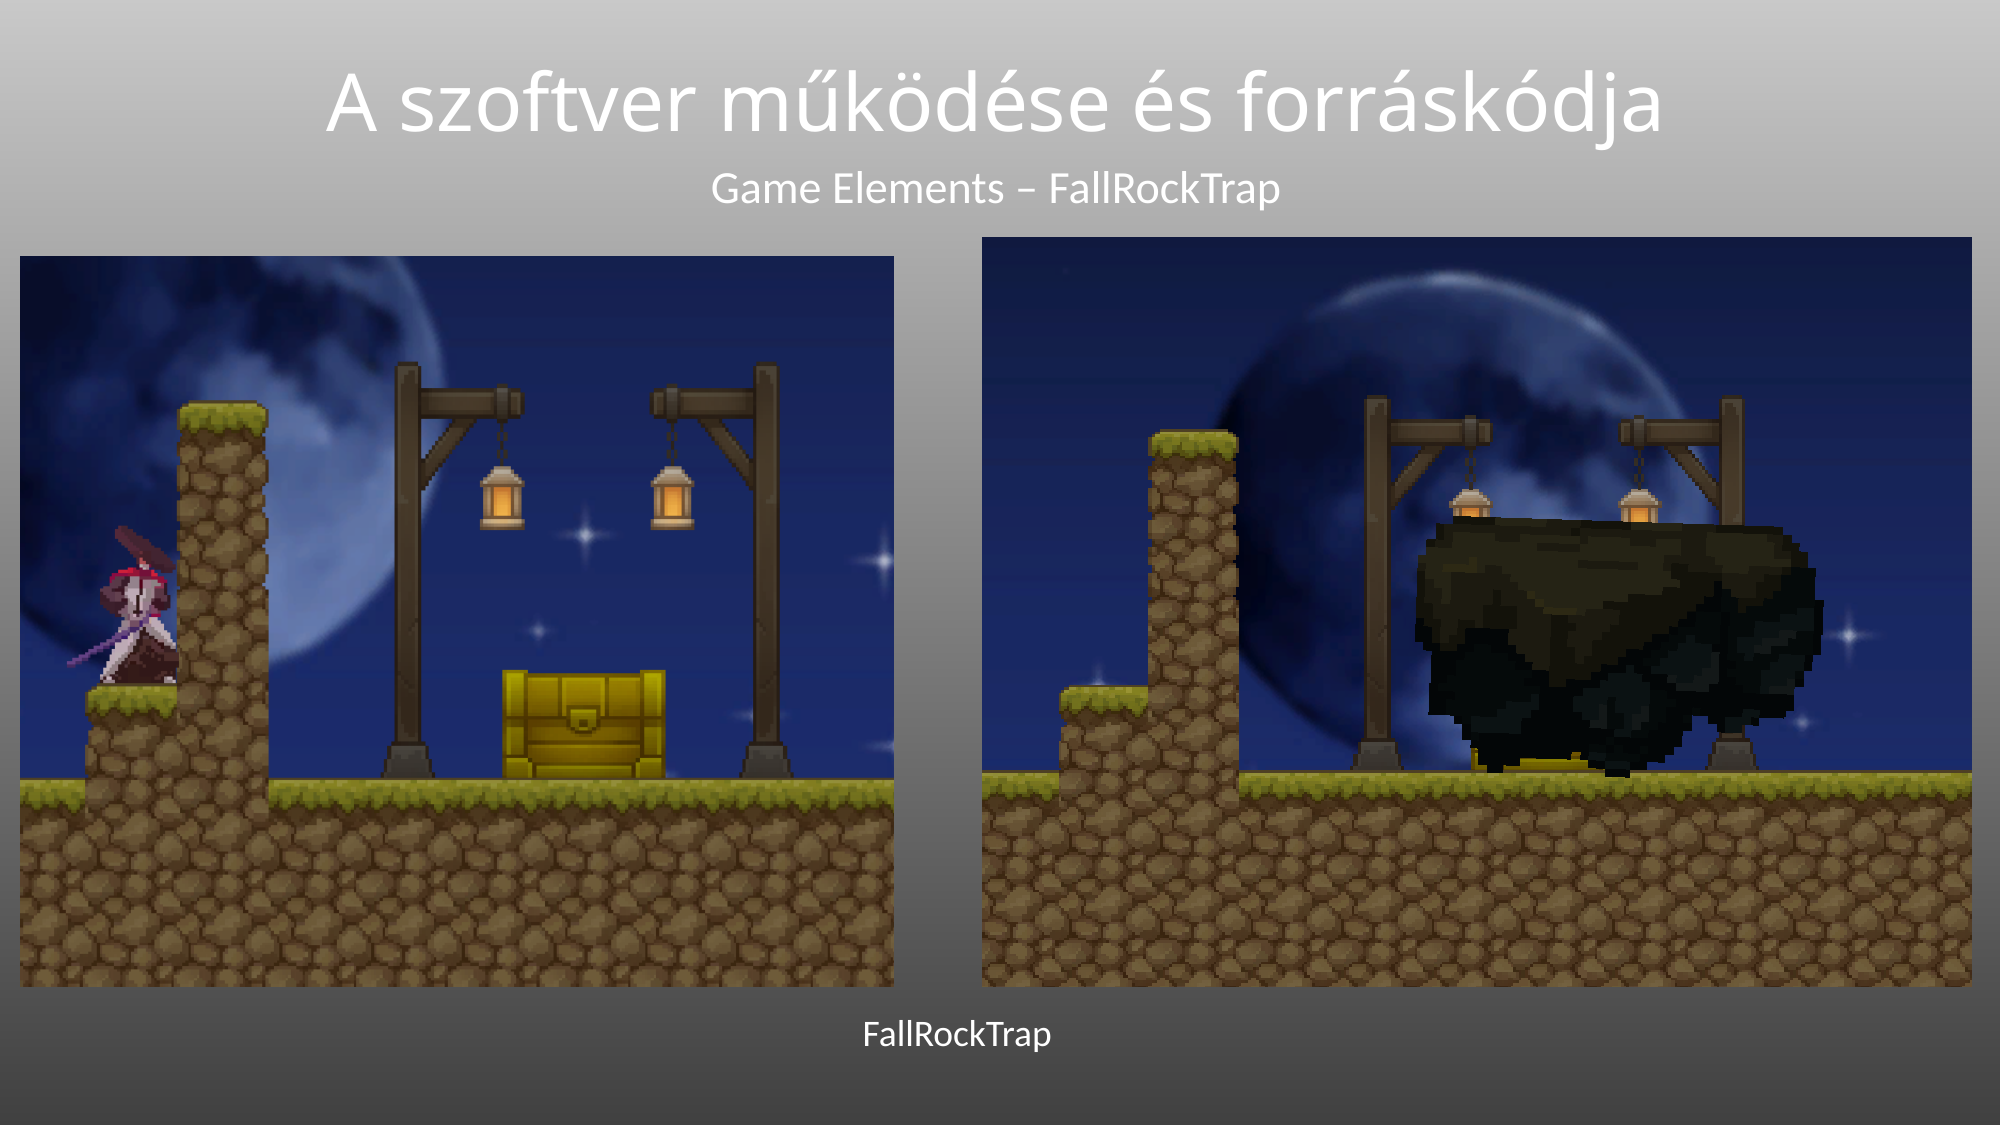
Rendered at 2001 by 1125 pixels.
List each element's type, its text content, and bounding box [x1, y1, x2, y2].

title A szoftver működése és forráskódja [246, 0, 1747, 157]
picture [982, 237, 1972, 987]
picture [20, 256, 894, 987]
subtitle Game Elements – FallRockTrap [421, 156, 1571, 221]
text_box FallRockTrap [789, 1001, 1125, 1061]
